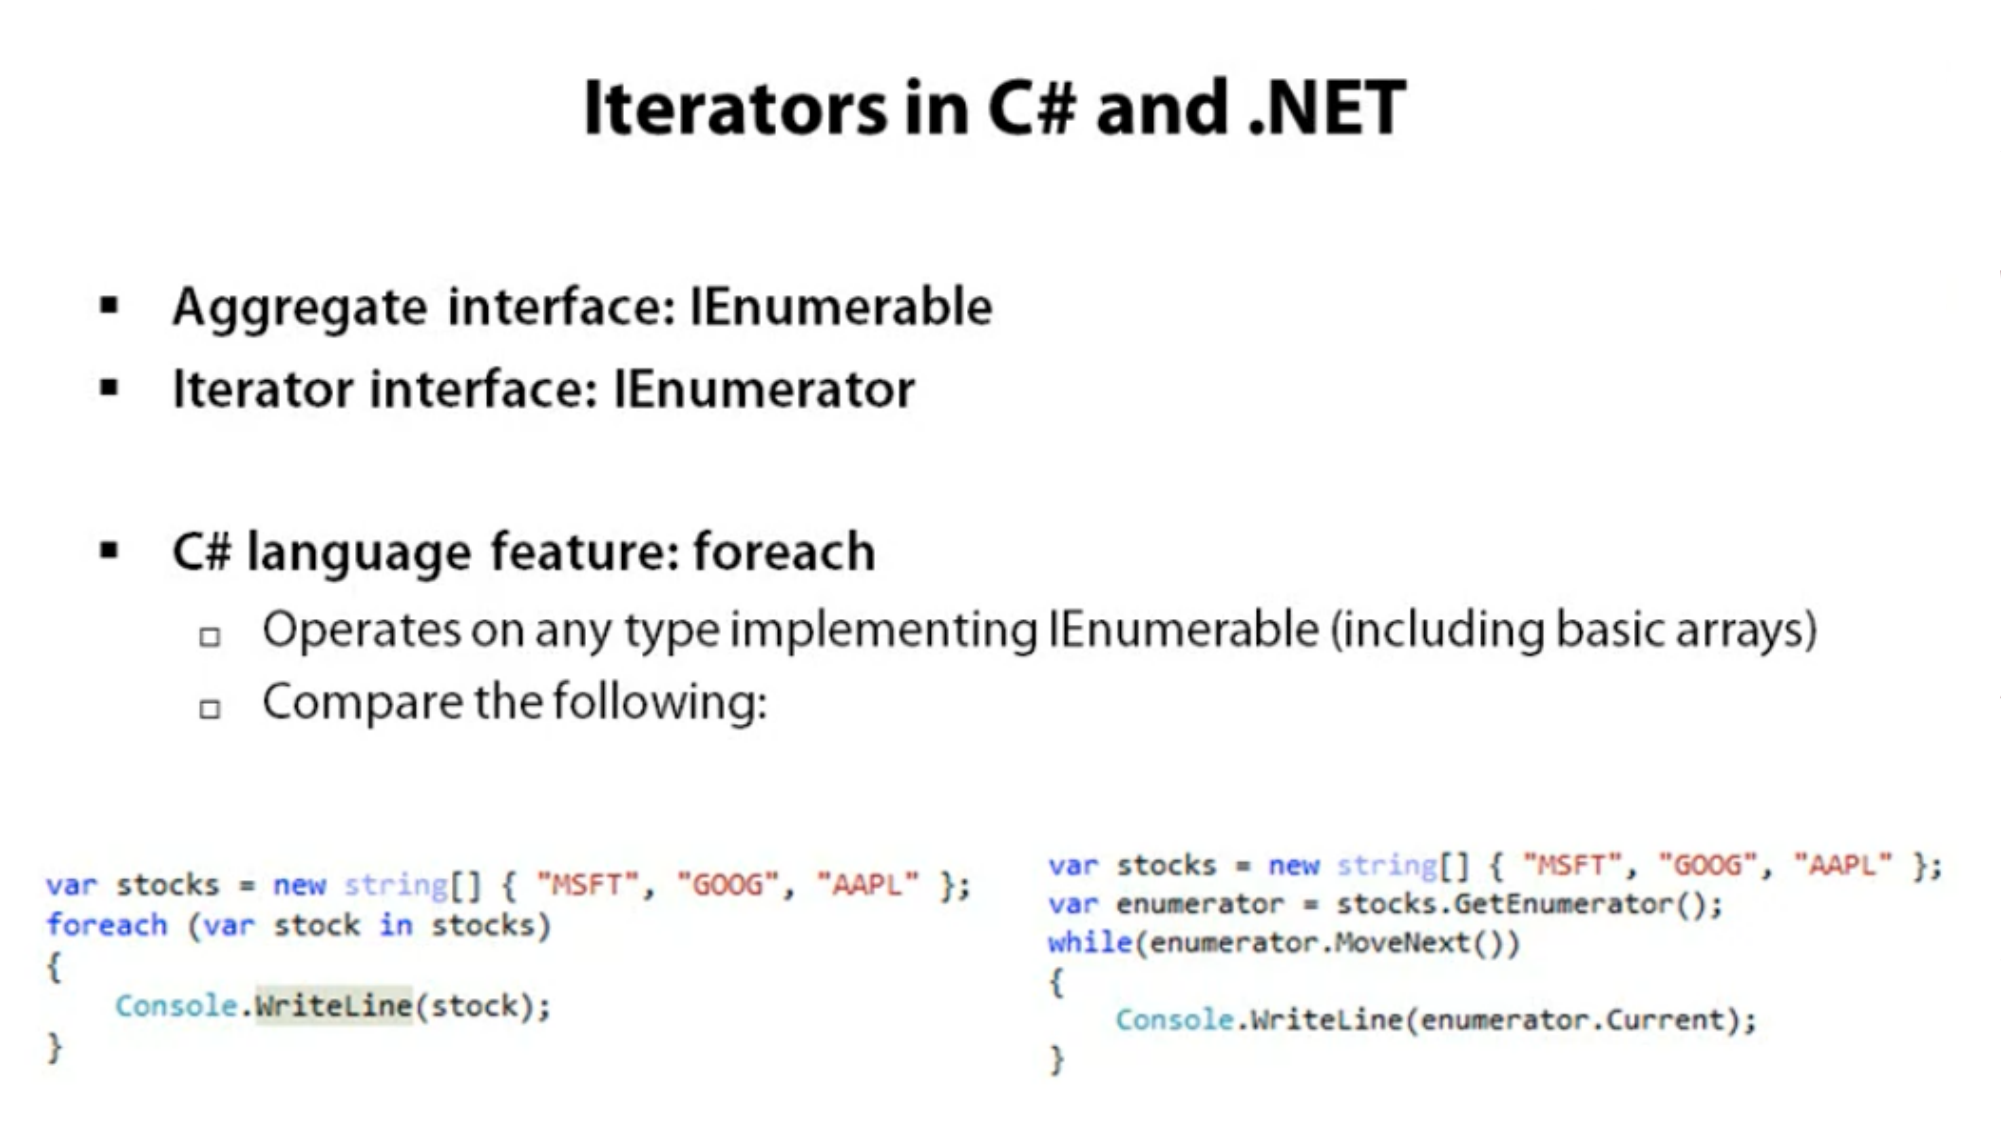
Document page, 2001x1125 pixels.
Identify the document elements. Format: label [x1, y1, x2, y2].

list [0, 0, 2000, 1125]
